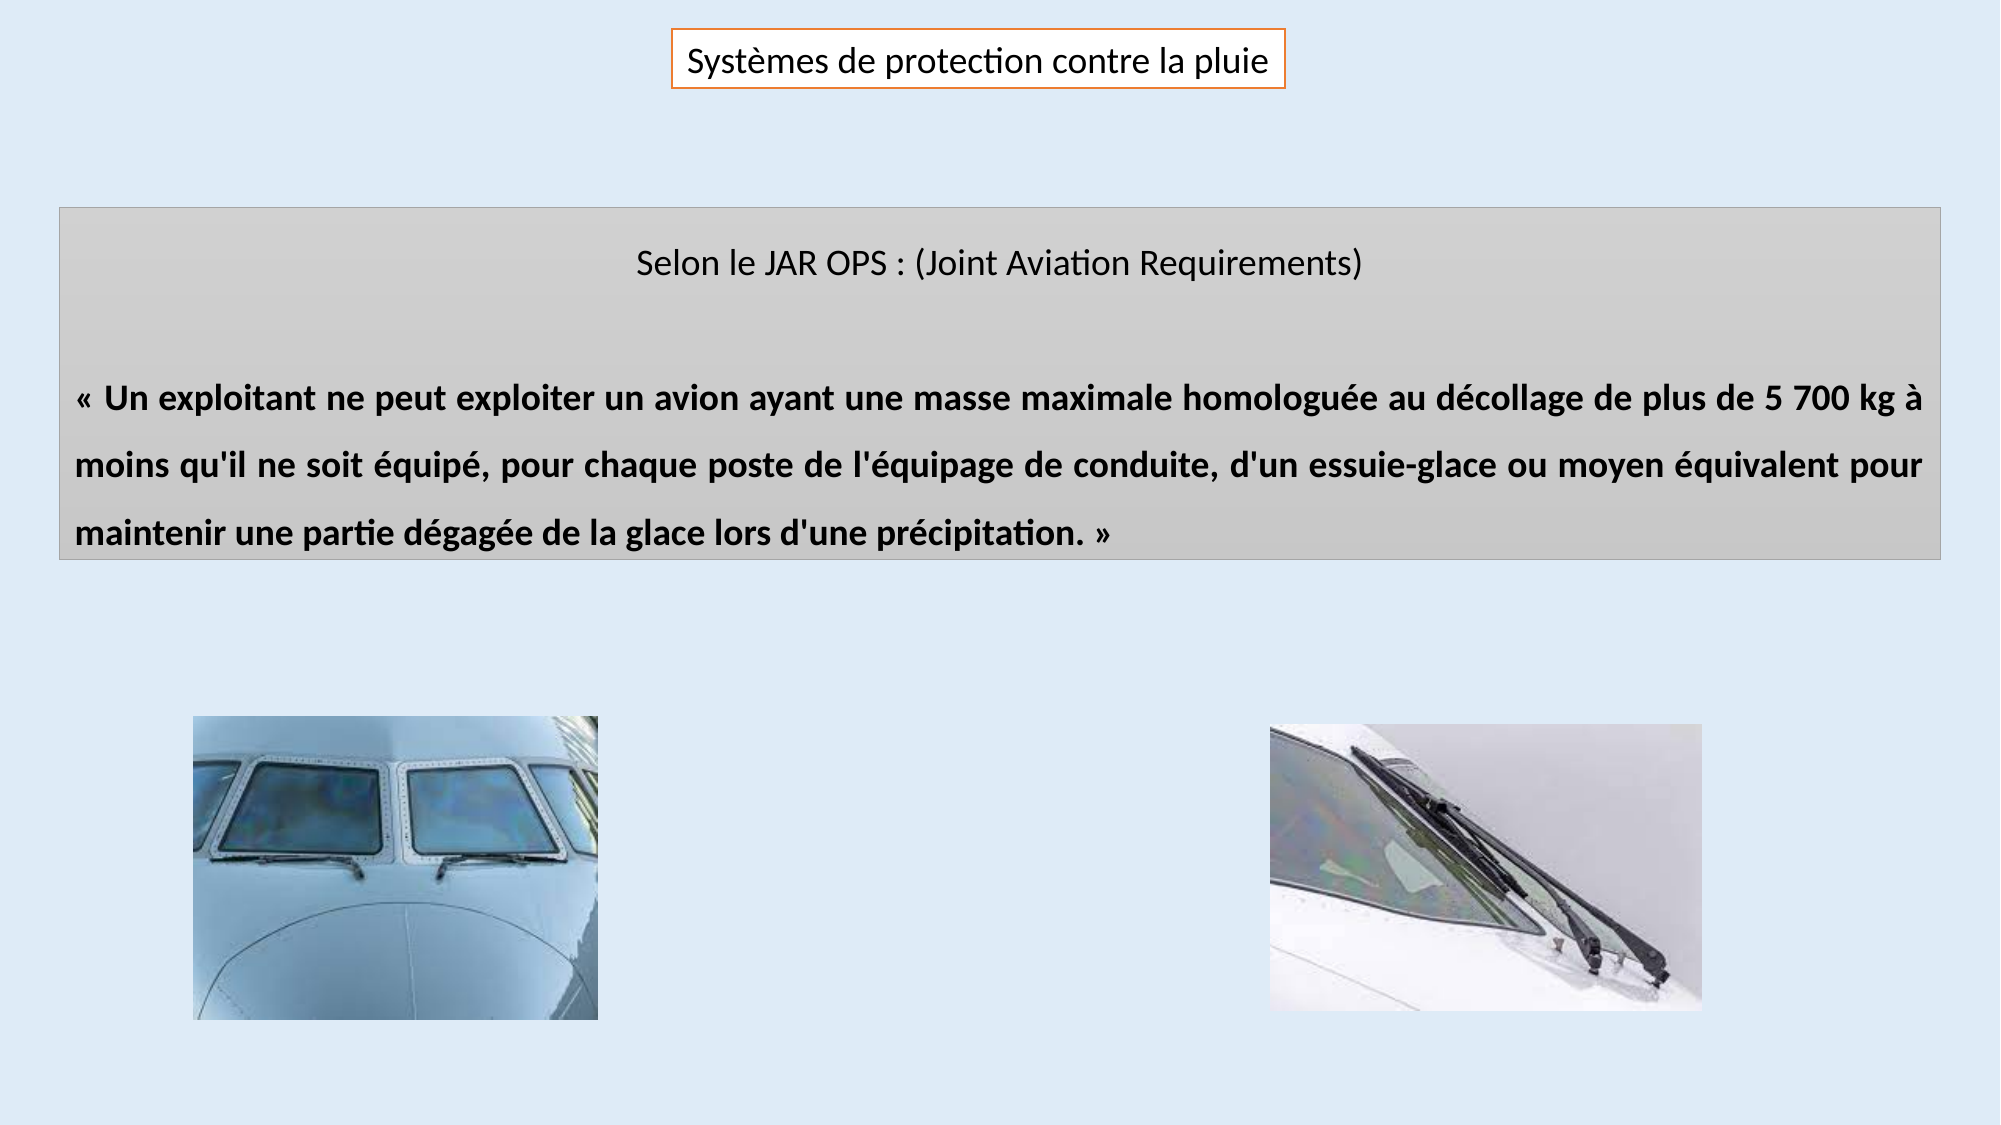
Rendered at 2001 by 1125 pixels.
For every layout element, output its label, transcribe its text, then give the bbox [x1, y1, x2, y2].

picture [1270, 724, 1702, 1011]
text_box Selon le JAR OPS : (Joint Aviation Requirements) « Un exploitant ne peut exploiter un avion ayant une masse maximale homologuée au décollage de plus de 5 700 kg à moins qu'il ne soit équipé, pour chaque poste de l'équipage de conduite, d'un essuie-glace ou moyen équivalent pour maintenir une partie dégagée de la glace lors d'une précipitation. » [59, 207, 1941, 560]
text_box Systèmes de protection contre la pluie [671, 28, 1286, 89]
picture [193, 716, 598, 1020]
